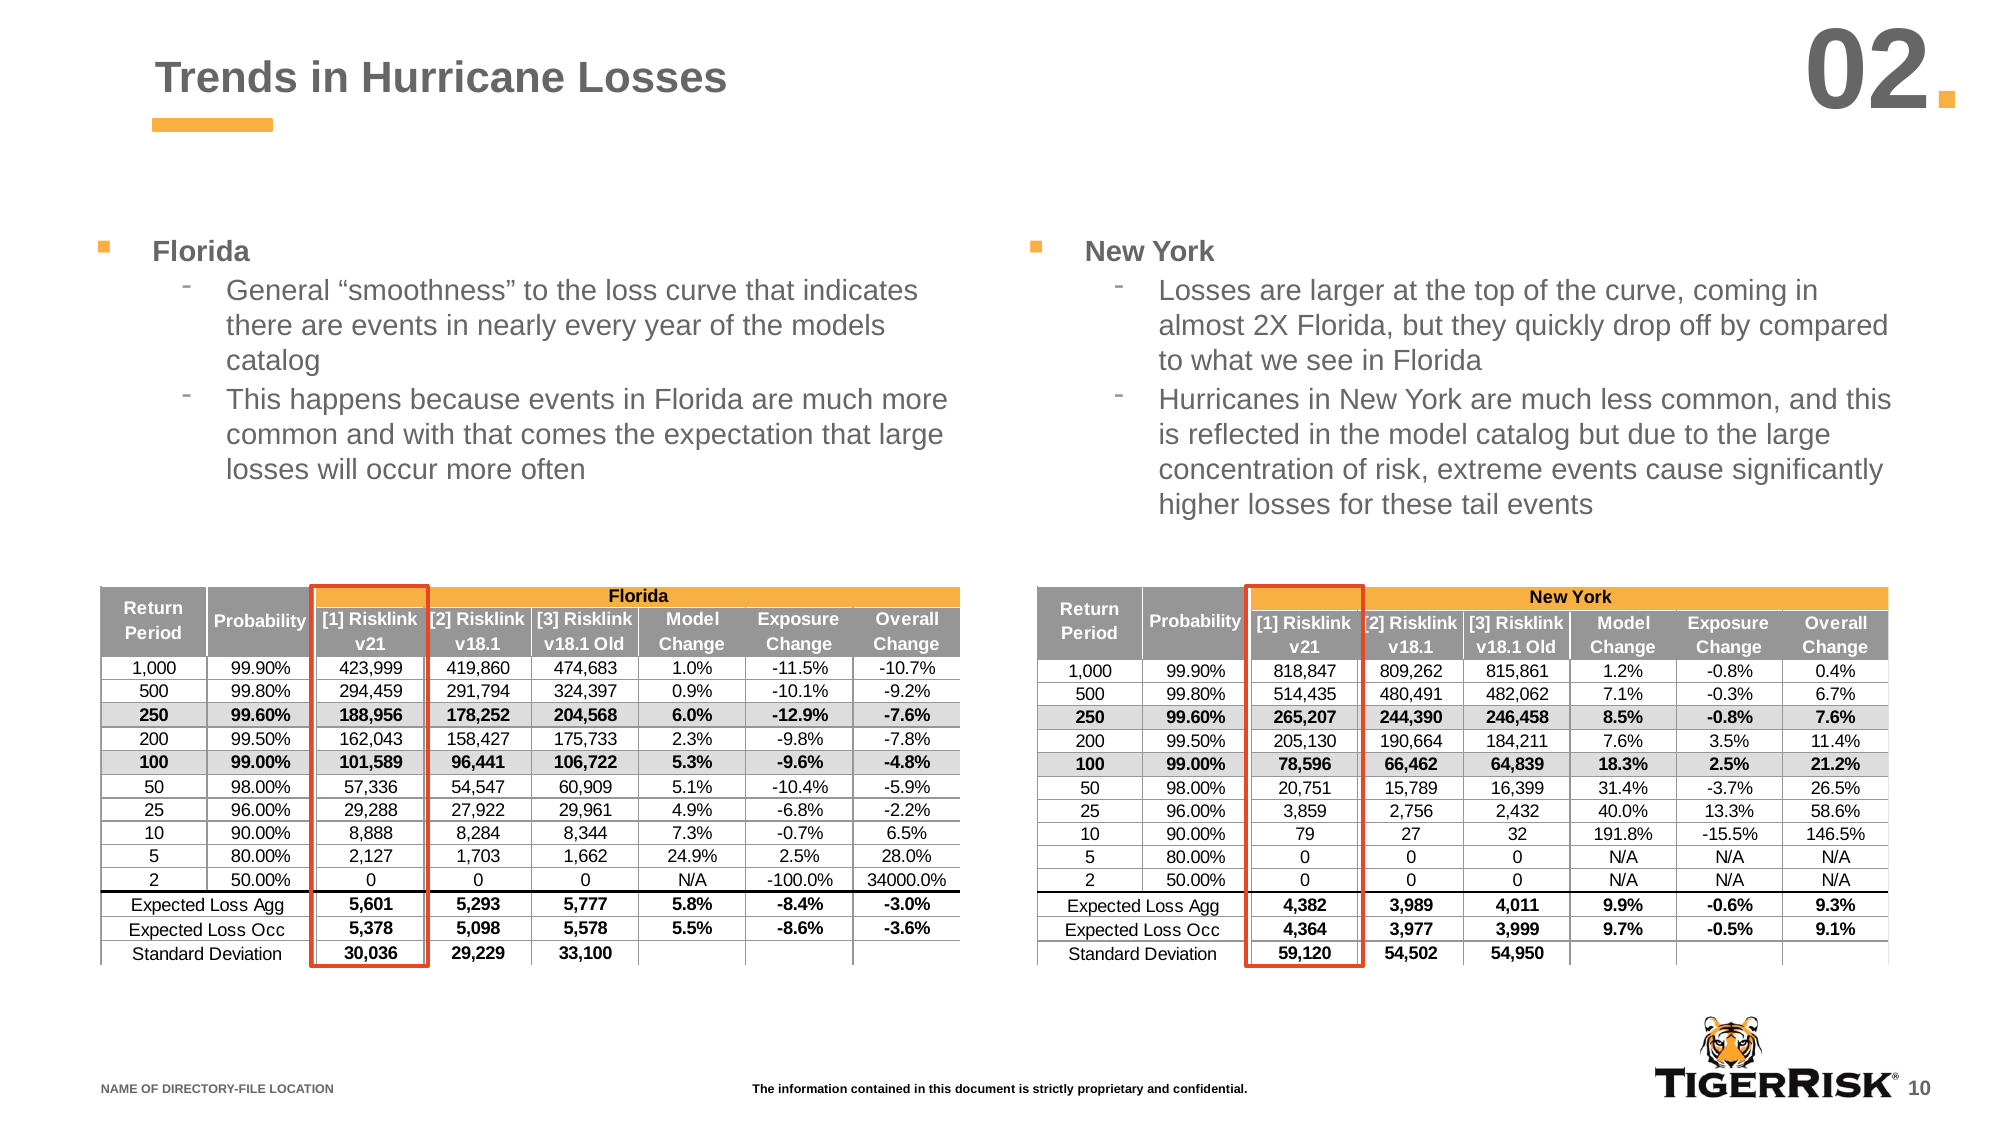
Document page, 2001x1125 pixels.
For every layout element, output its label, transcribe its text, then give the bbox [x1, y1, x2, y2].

list New York Losses are larger at the top of the curve, coming in almost 2X Florida, but they quickly drop off by compared to what we see in Florida Hurricanes in New York are much less common, and this is reflected in the model catalog but due to the large concentration of risk, extreme events cause significantly higher losses for these tail events [1013, 224, 1913, 923]
list Florida General “smoothness” to the loss curve that indicates there are events in nearly every year of the models catalog This happens because events in Florida are much more common and with that comes the expectation that large losses will occur more often [81, 224, 981, 923]
picture [1651, 1009, 1902, 1098]
picture [1036, 585, 1890, 967]
text_box 02. [1748, 0, 1979, 139]
picture [100, 585, 962, 967]
title Trends in Hurricane Losses [139, 41, 1751, 111]
